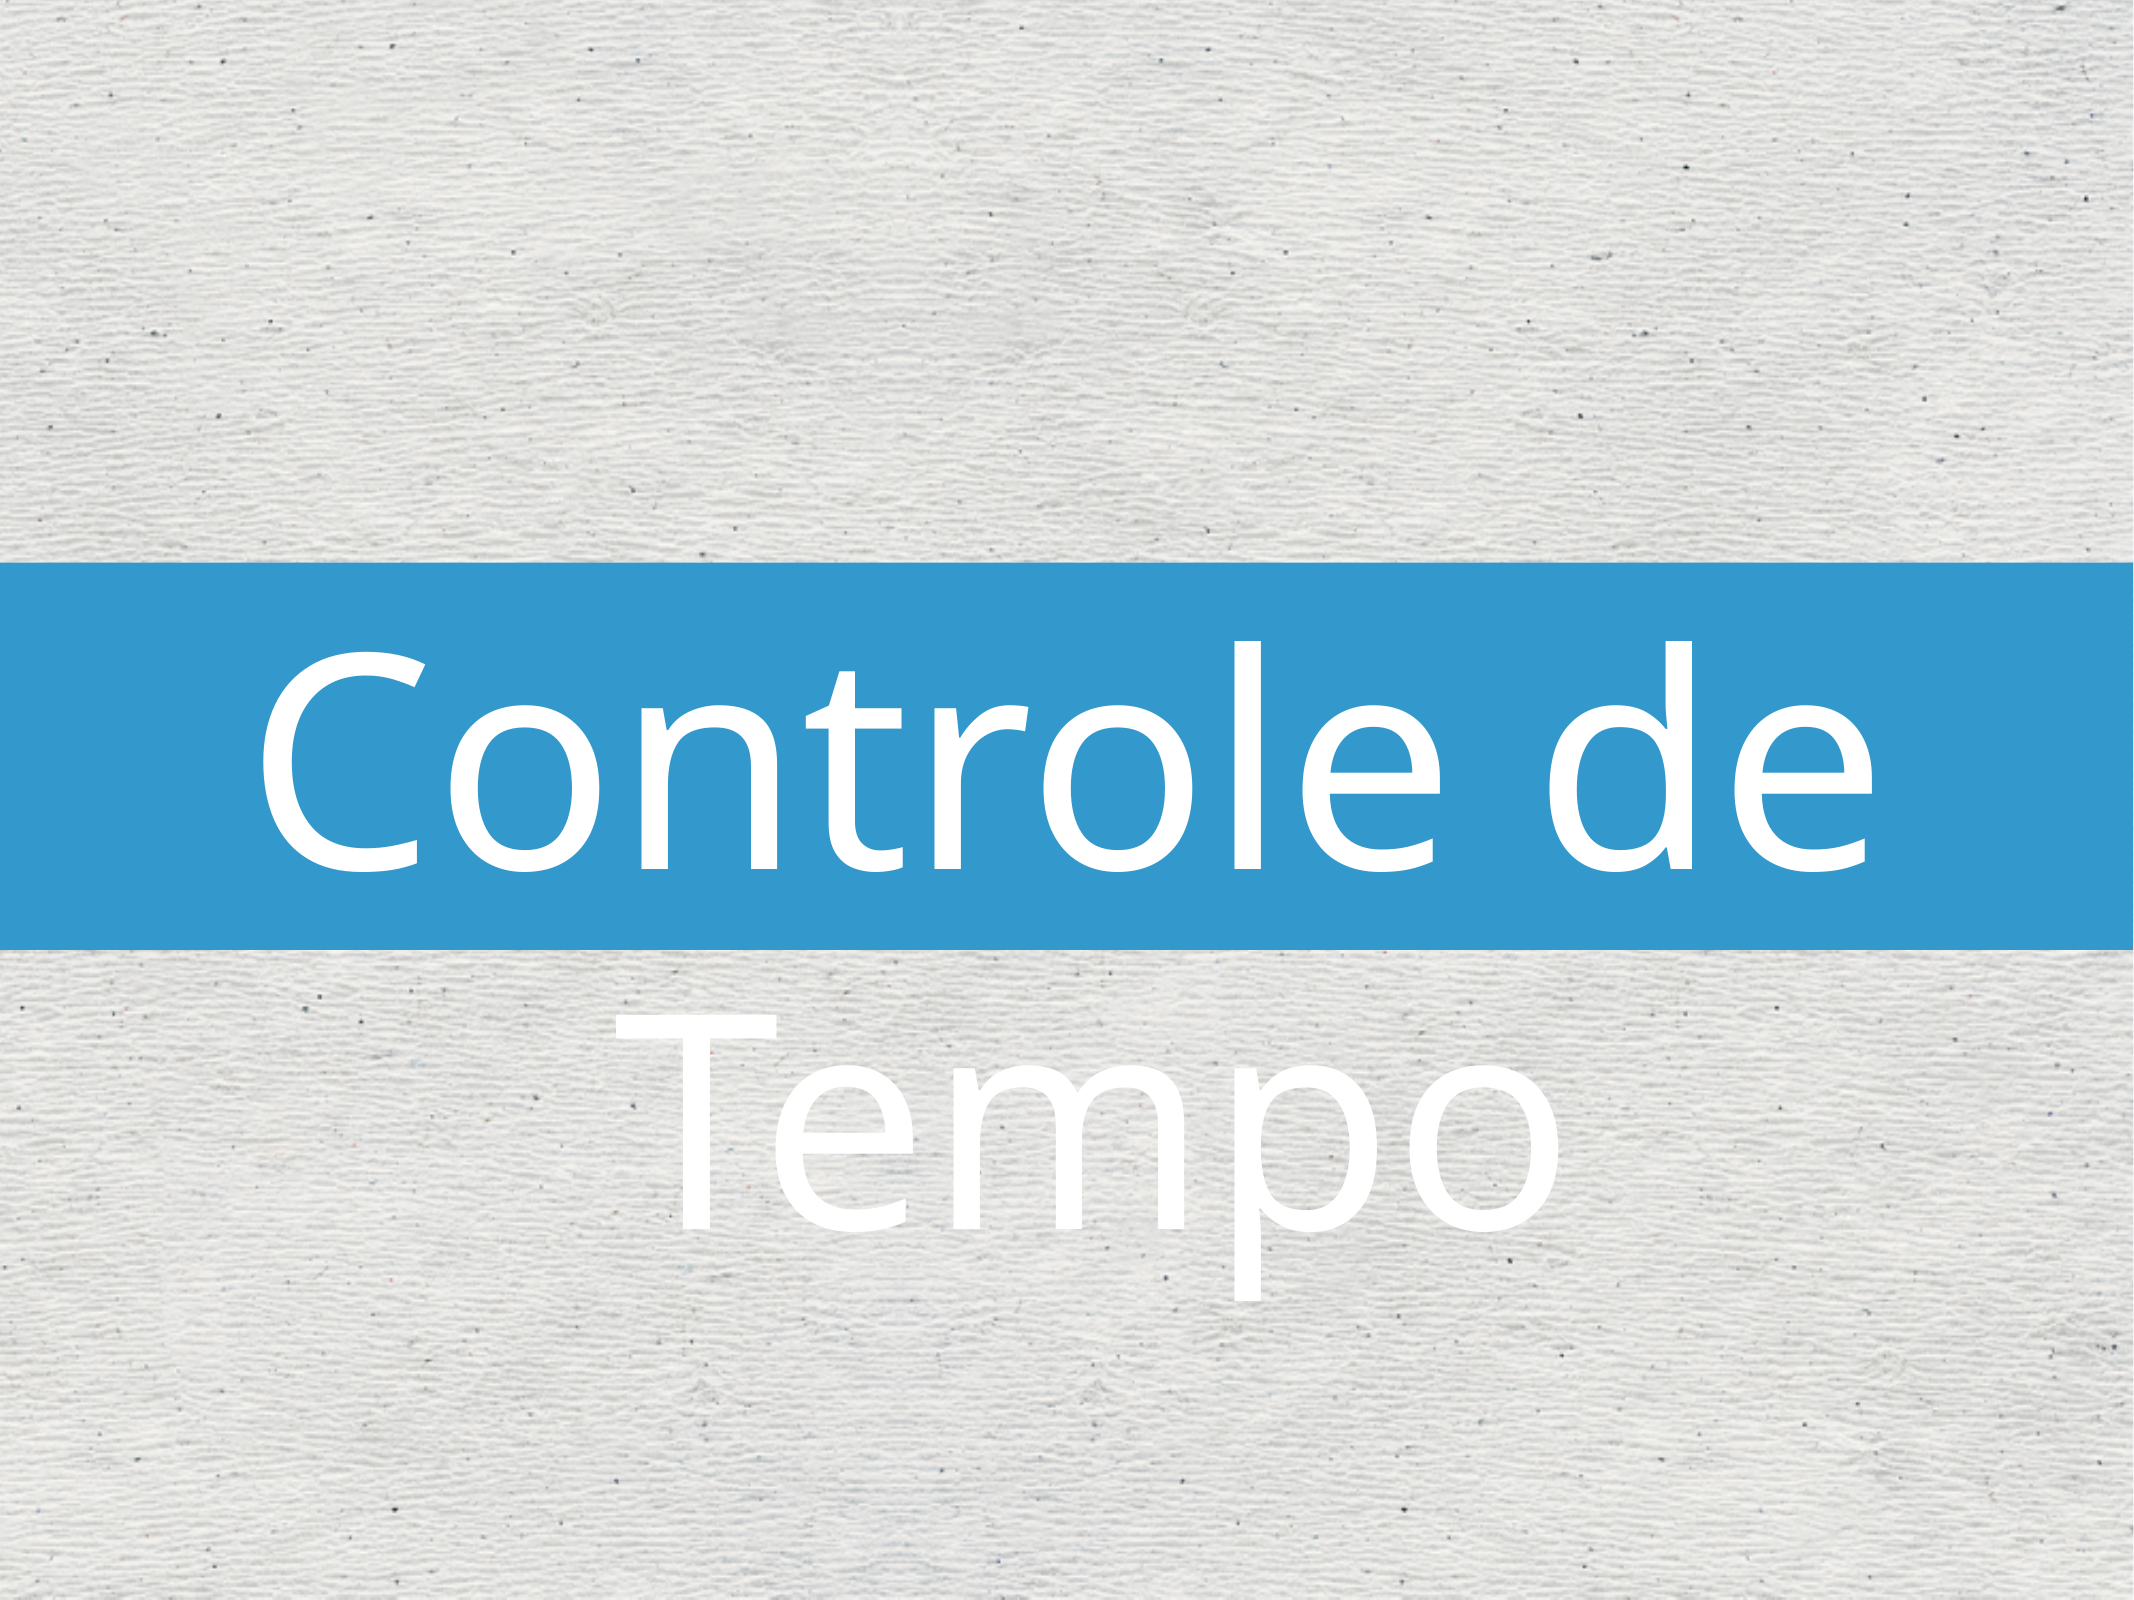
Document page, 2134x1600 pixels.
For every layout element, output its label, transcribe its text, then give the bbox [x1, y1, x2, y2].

list Controle de Tempo [0, 562, 2134, 950]
picture [0, 0, 2134, 562]
picture [0, 950, 2134, 1600]
